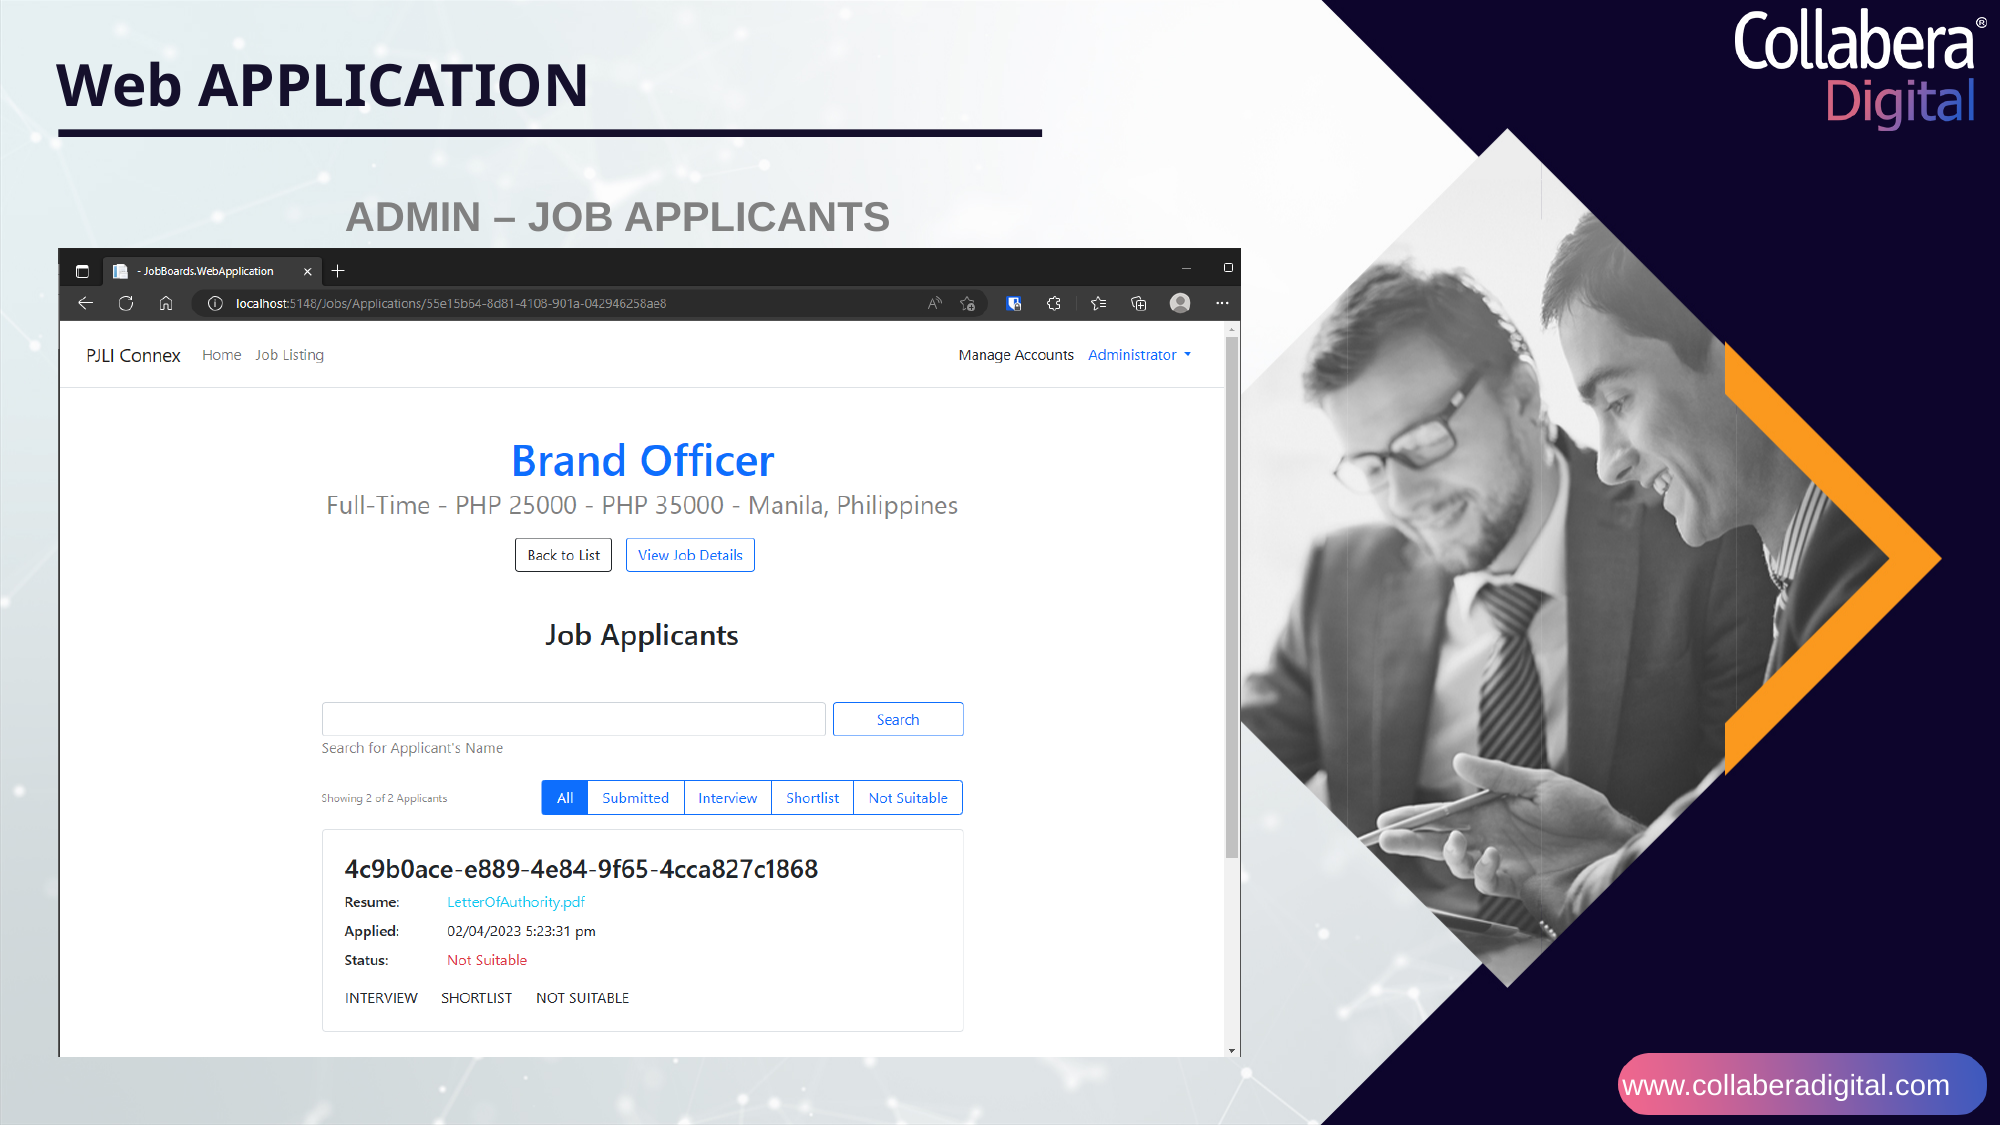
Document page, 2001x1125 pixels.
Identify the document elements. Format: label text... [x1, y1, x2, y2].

picture [0, 0, 2000, 1125]
text_box ADMIN – JOB APPLICANTS [330, 182, 1330, 248]
text_box [57, 128, 1043, 138]
text_box Web APPLICATION [42, 41, 1043, 126]
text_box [1618, 1053, 1987, 1115]
